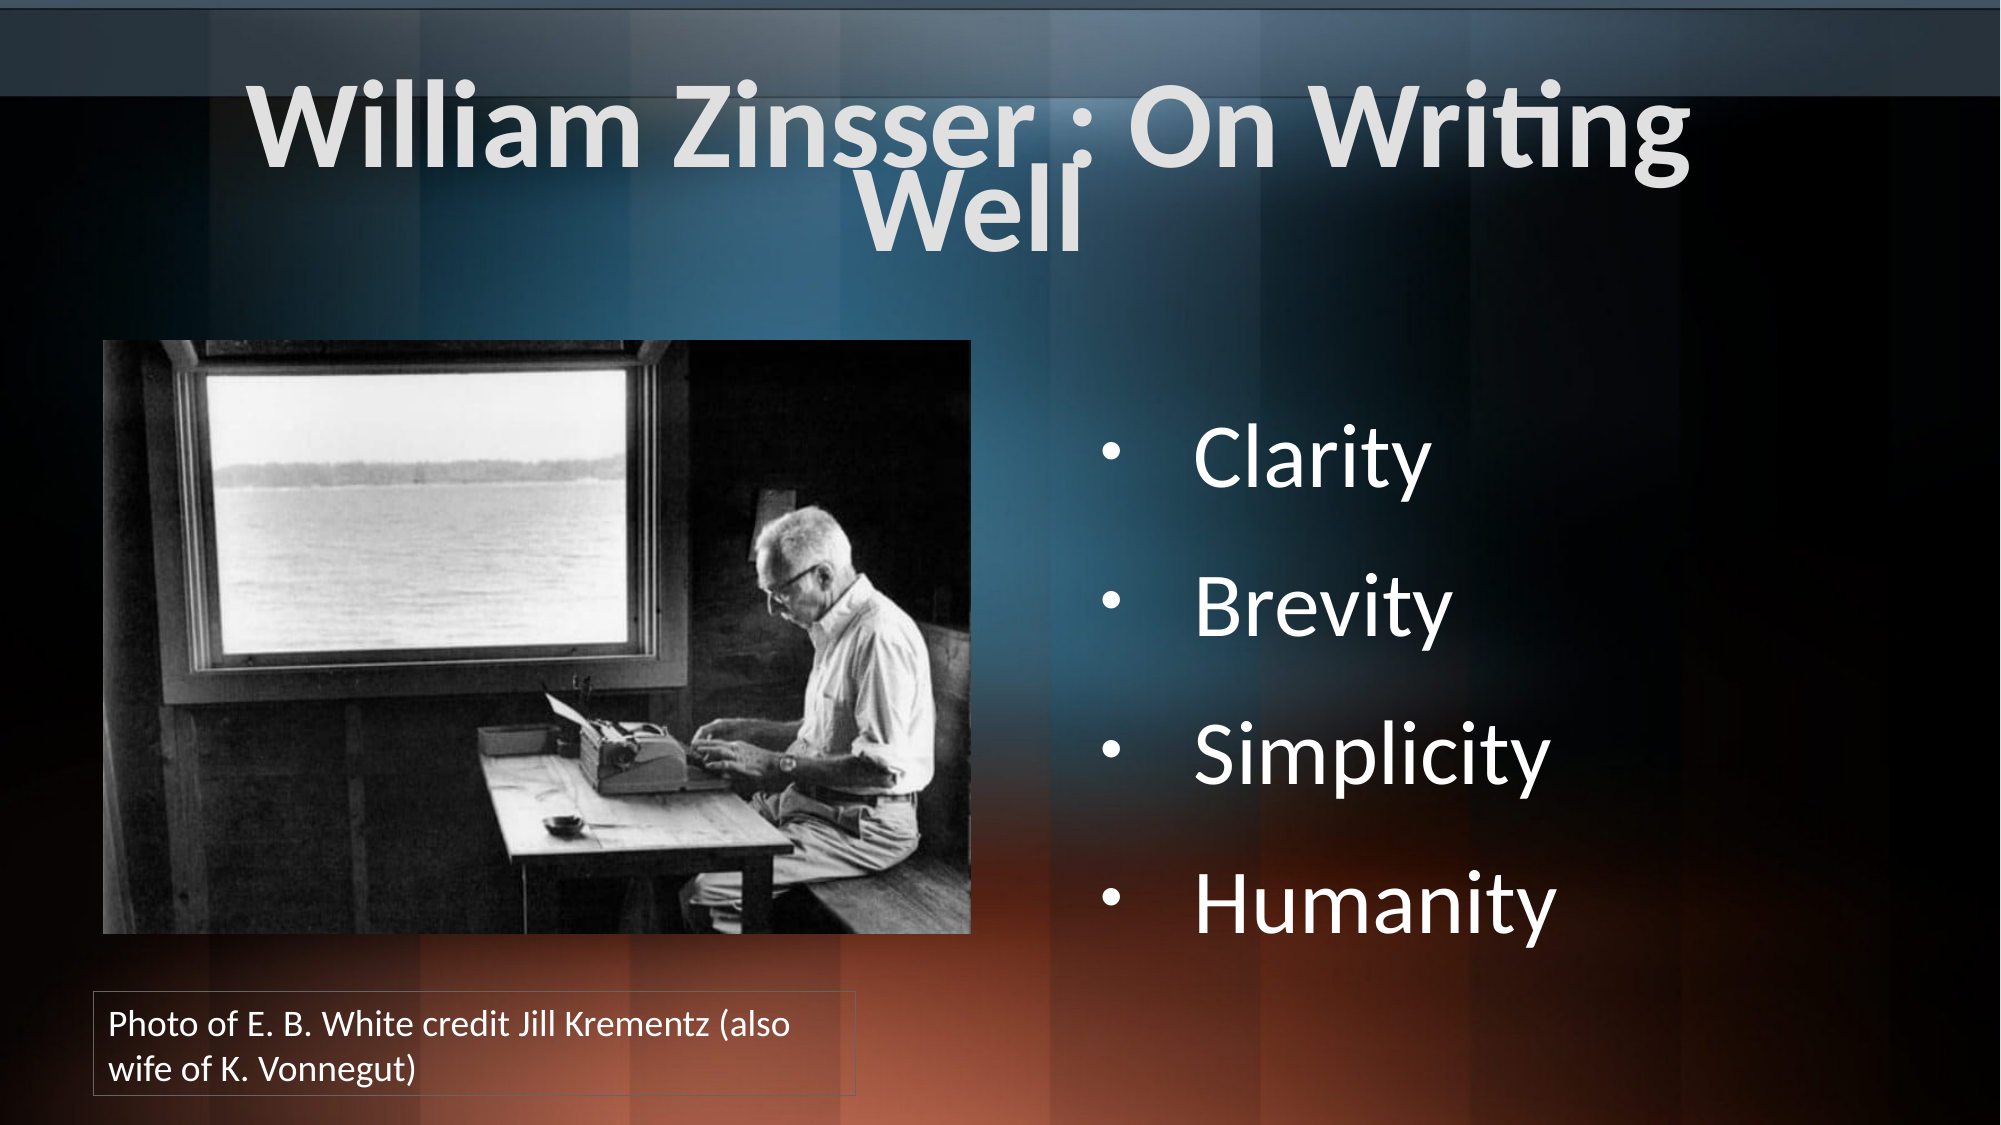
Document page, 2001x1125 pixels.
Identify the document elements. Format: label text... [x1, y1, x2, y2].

picture [0, 0, 2001, 1125]
text_box Clarity Brevity Simplicity Humanity [1085, 377, 1862, 992]
text_box William Zinsser : On Writing Well [141, 94, 1798, 284]
text_box Photo of E. B. White credit Jill Krementz (also wife of K. Vonnegut) [93, 991, 856, 1096]
